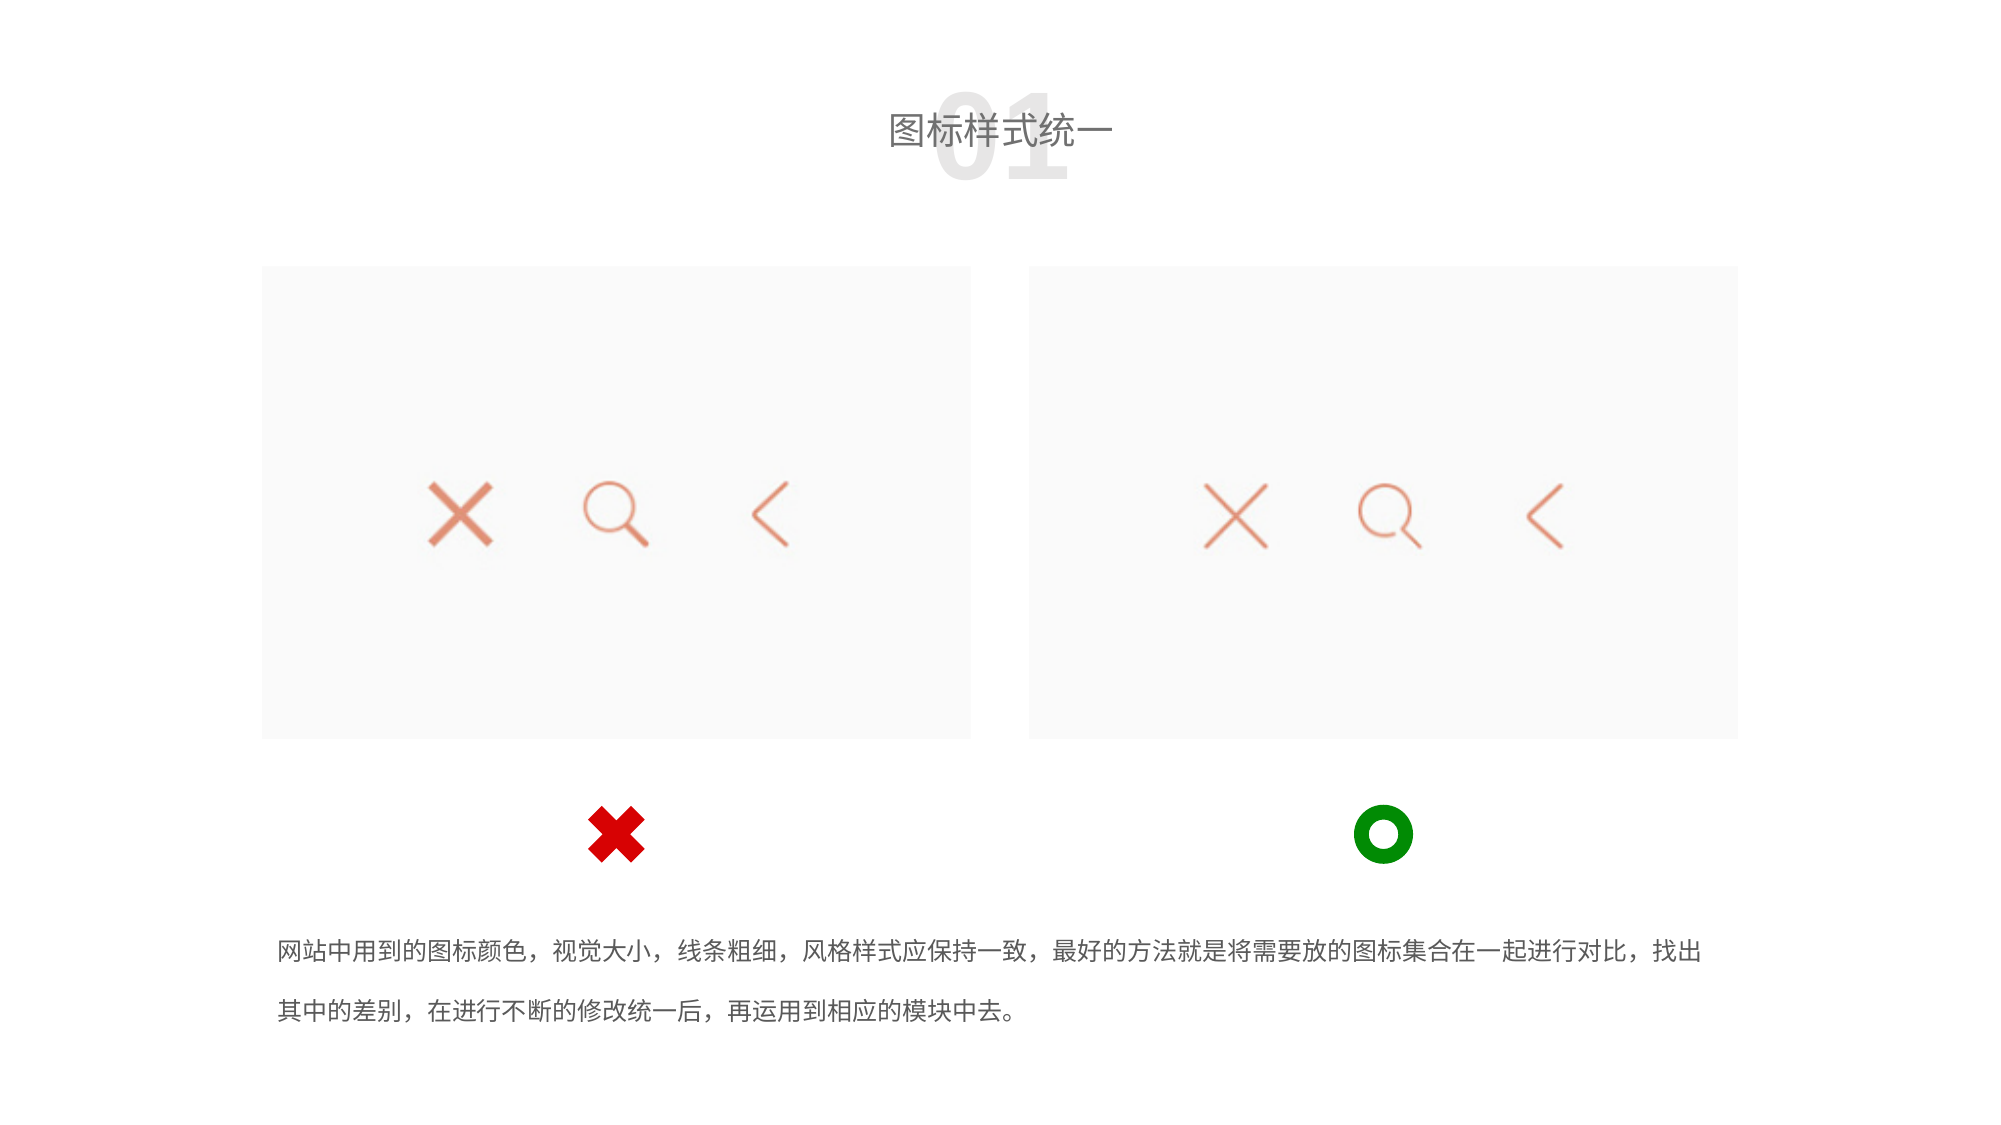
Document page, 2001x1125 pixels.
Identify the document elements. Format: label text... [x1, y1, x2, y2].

picture [1183, 474, 1584, 556]
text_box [262, 266, 1738, 876]
picture [416, 452, 817, 570]
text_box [872, 46, 1131, 214]
text_box 网站中用到的图标颜色，视觉大小，线条粗细，风格样式应保持一致，最好的方法就是将需要放的图标集合在一起进行对比，找出其中的差别，在进行不断的修改统一后，再运用到相应的模块中去。 [262, 898, 1738, 1034]
